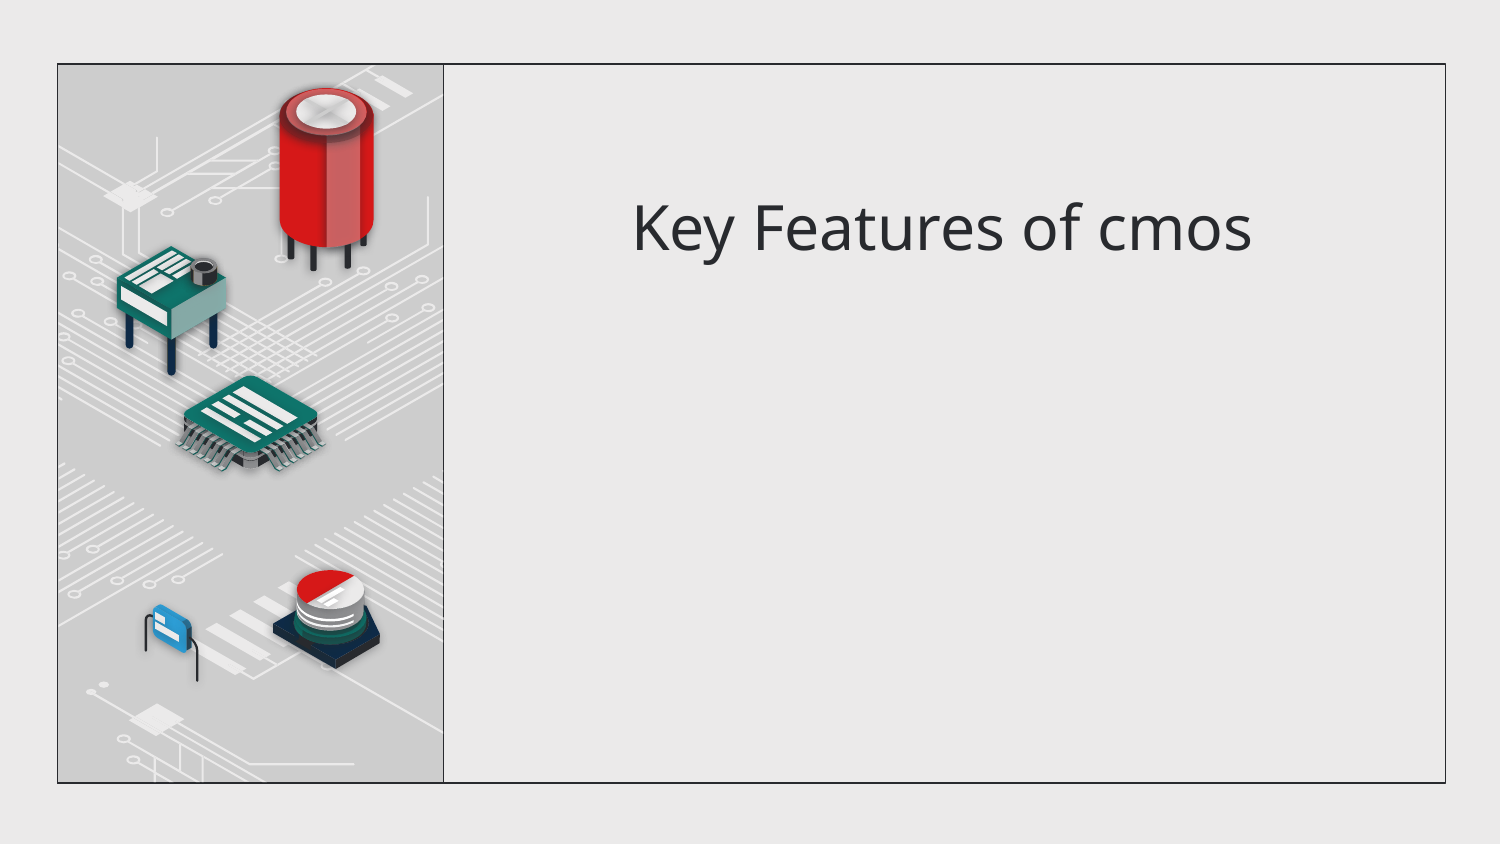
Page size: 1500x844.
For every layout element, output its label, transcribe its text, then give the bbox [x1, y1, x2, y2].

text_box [57, 63, 444, 784]
title Key Features of cmos [616, 173, 1383, 267]
